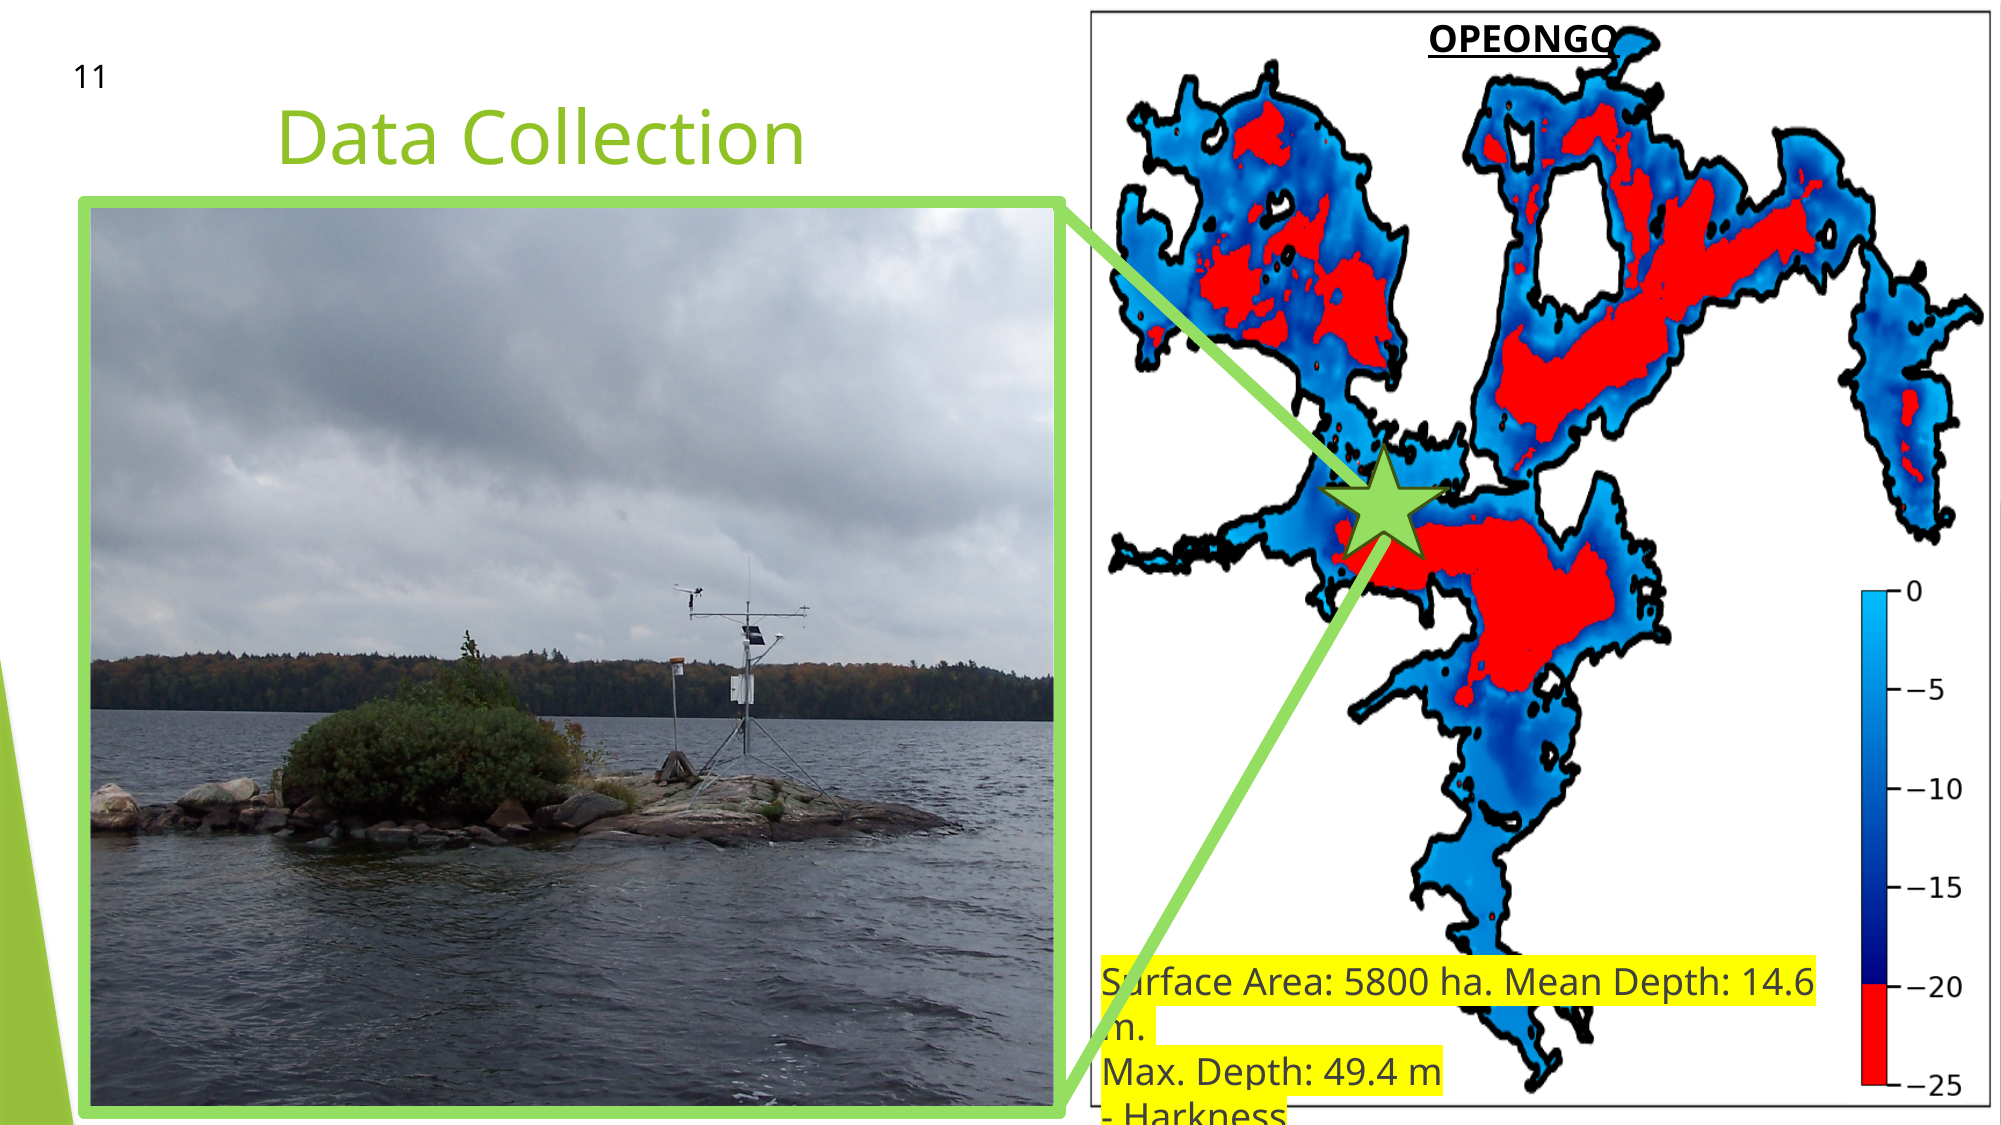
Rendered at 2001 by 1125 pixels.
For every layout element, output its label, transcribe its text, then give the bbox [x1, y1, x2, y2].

slide_number 11 [12, 48, 125, 108]
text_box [1058, 540, 1386, 1107]
picture [1078, 511, 1274, 540]
picture [1252, 534, 1267, 540]
picture [89, 207, 1055, 1107]
picture [1078, 0, 2000, 1125]
title Data Collection [259, 81, 1073, 206]
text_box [1058, 207, 1386, 511]
